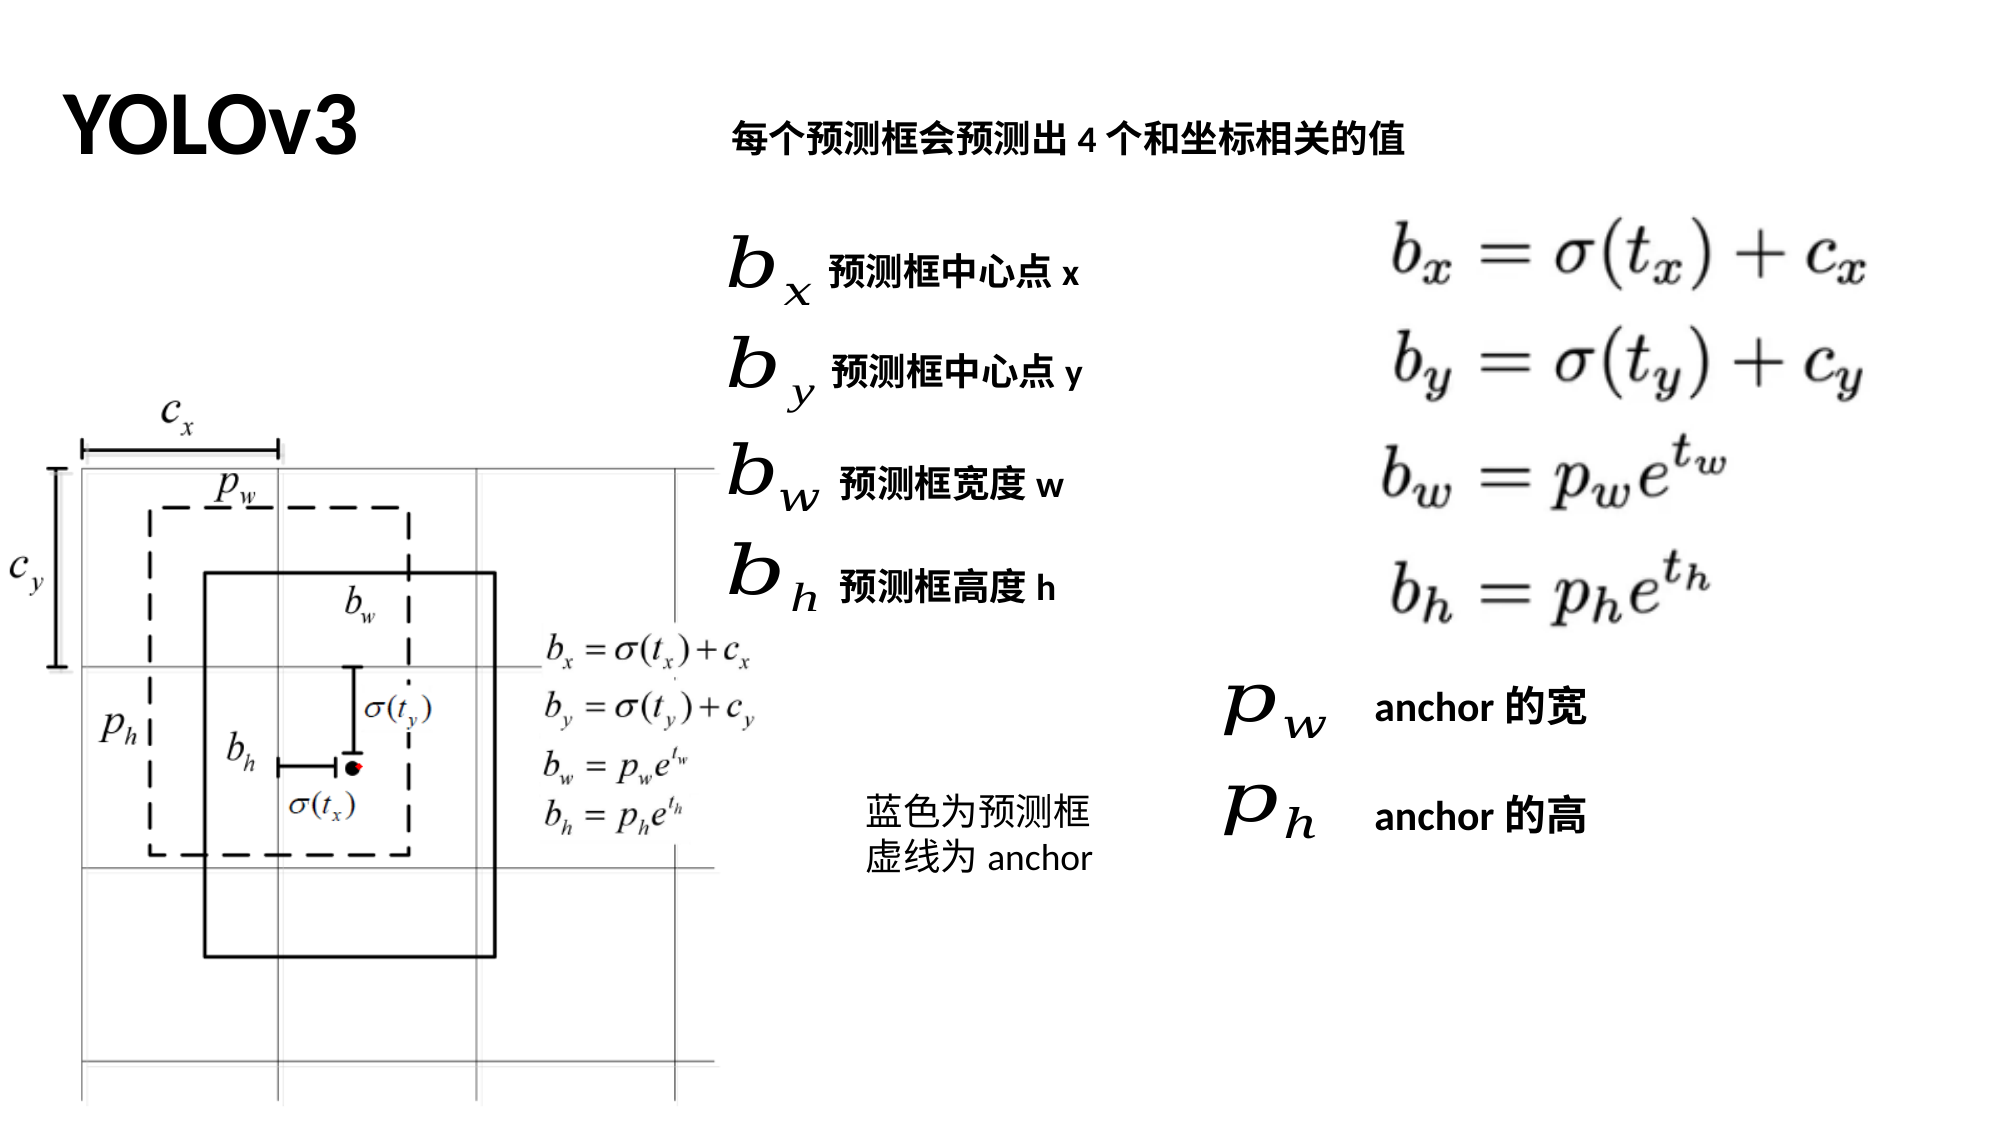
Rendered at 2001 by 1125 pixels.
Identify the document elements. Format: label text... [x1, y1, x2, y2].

text_box 预测框中心点y [816, 340, 1126, 400]
text_box 预测框宽度w [824, 452, 1134, 512]
text_box 预测框高度h [824, 555, 1134, 615]
picture [1364, 193, 1884, 663]
text_box anchor的高 [1359, 781, 1603, 846]
text_box 蓝色为预测框 虚线为anchor [851, 781, 1108, 886]
text_box anchor的宽 [1359, 672, 1603, 737]
picture [0, 397, 767, 1125]
text_box YOLOv3 [48, 55, 374, 181]
text_box 每个预测框会预测出4个和坐标相关的值 [716, 107, 1421, 168]
text_box 预测框中心点x [813, 240, 1123, 301]
